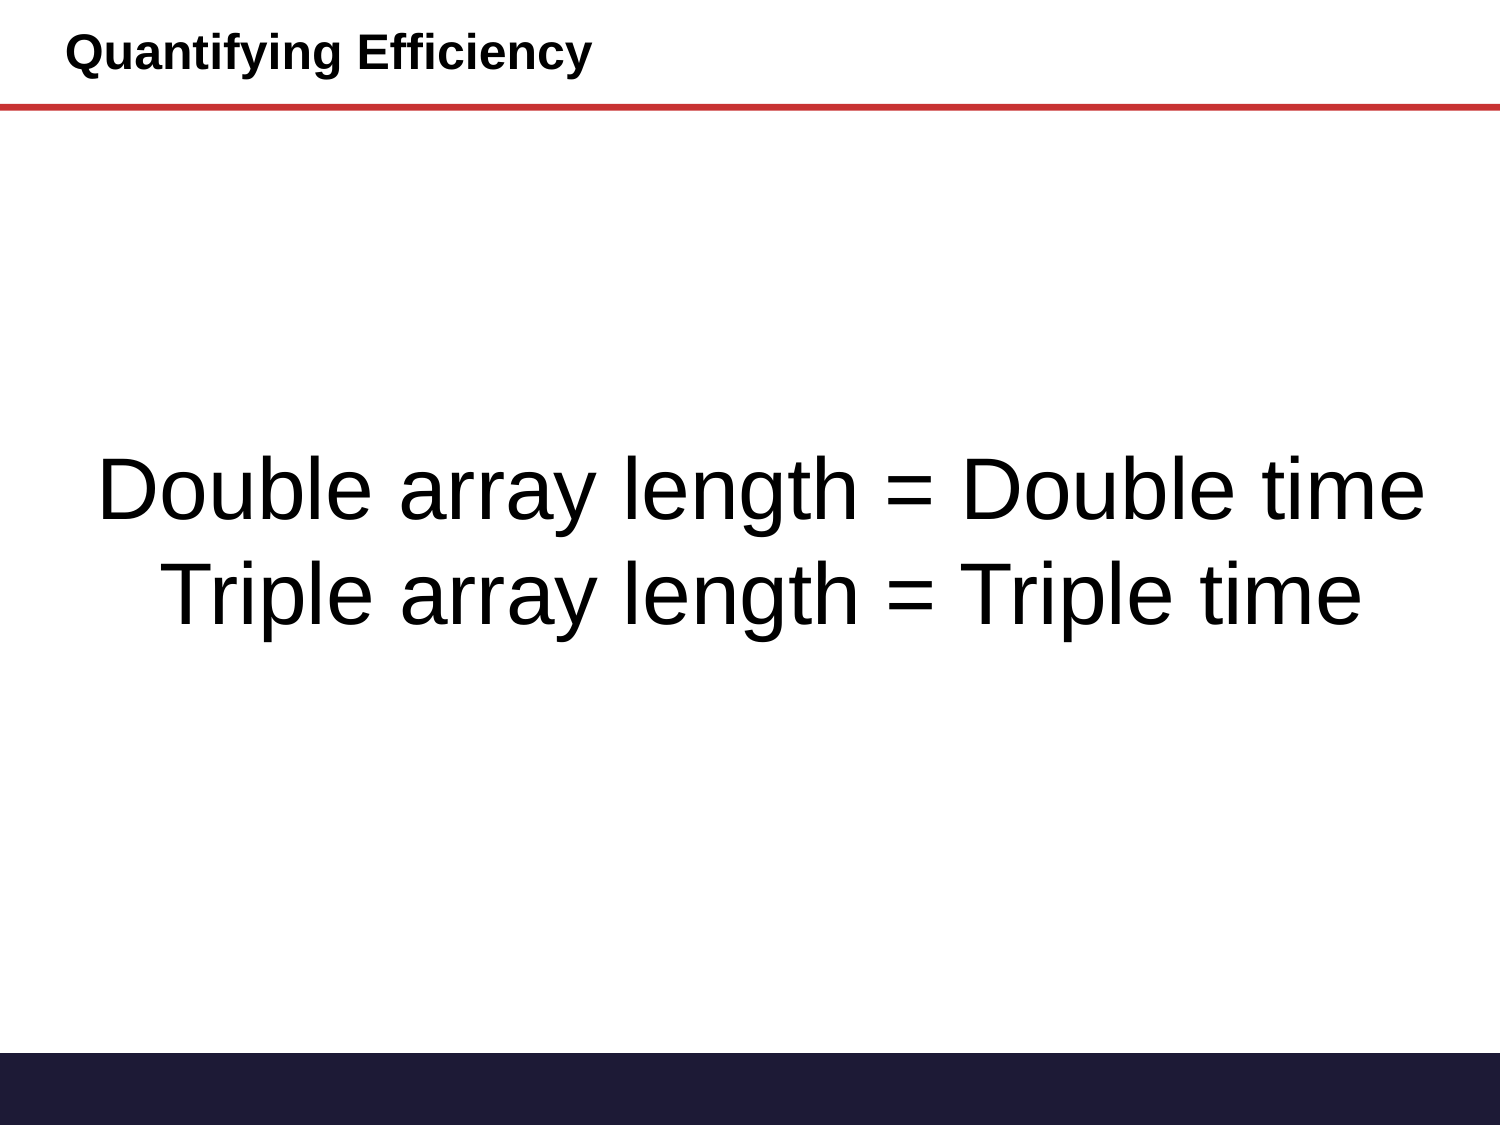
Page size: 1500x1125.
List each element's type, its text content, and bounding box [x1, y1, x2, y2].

text_box Double array length = Double time Triple array length = Triple time [50, 425, 1475, 650]
text_box Quantifying Efficiency [49, 0, 1425, 108]
